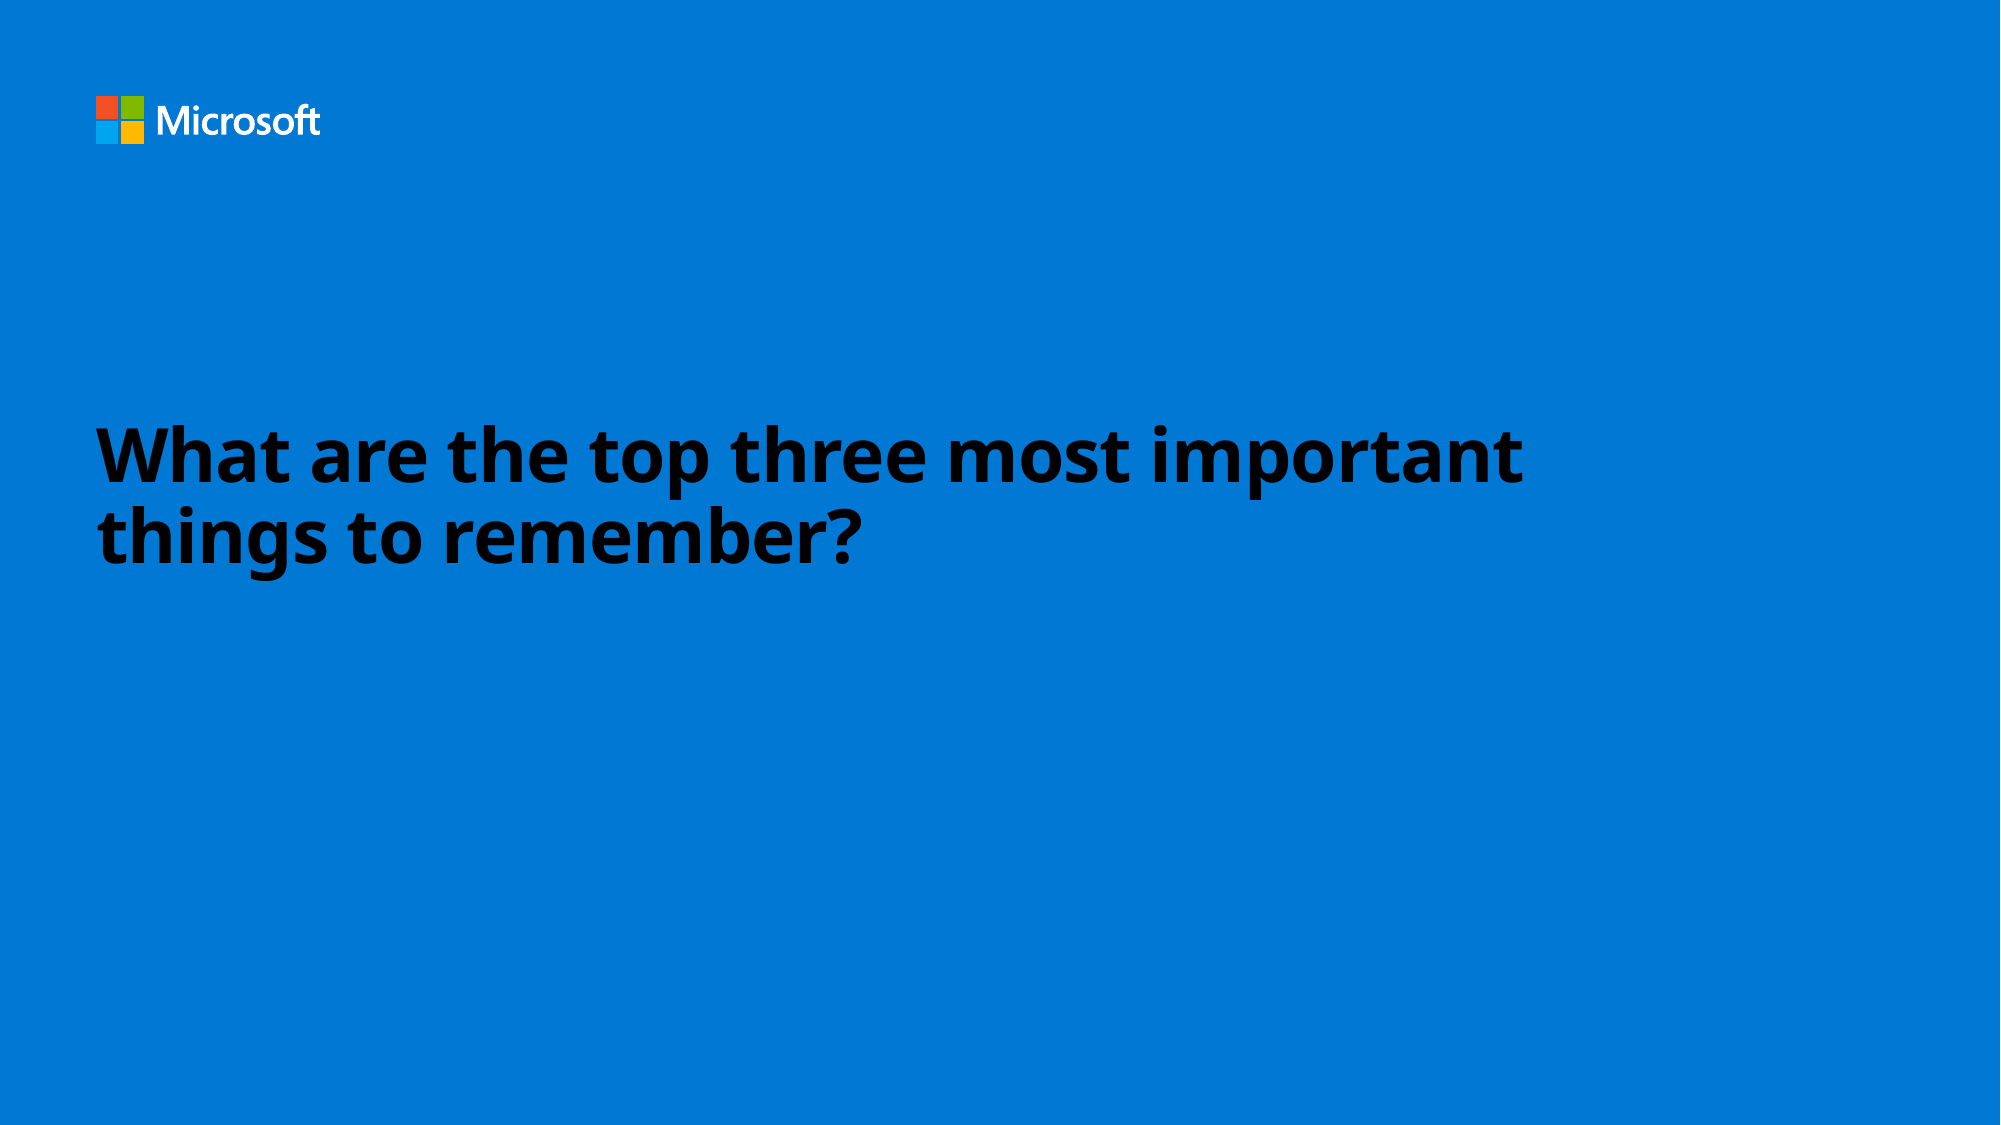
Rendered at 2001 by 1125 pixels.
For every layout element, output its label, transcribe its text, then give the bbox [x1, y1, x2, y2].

title What are the top three most important things to remember? [96, 498, 1596, 580]
